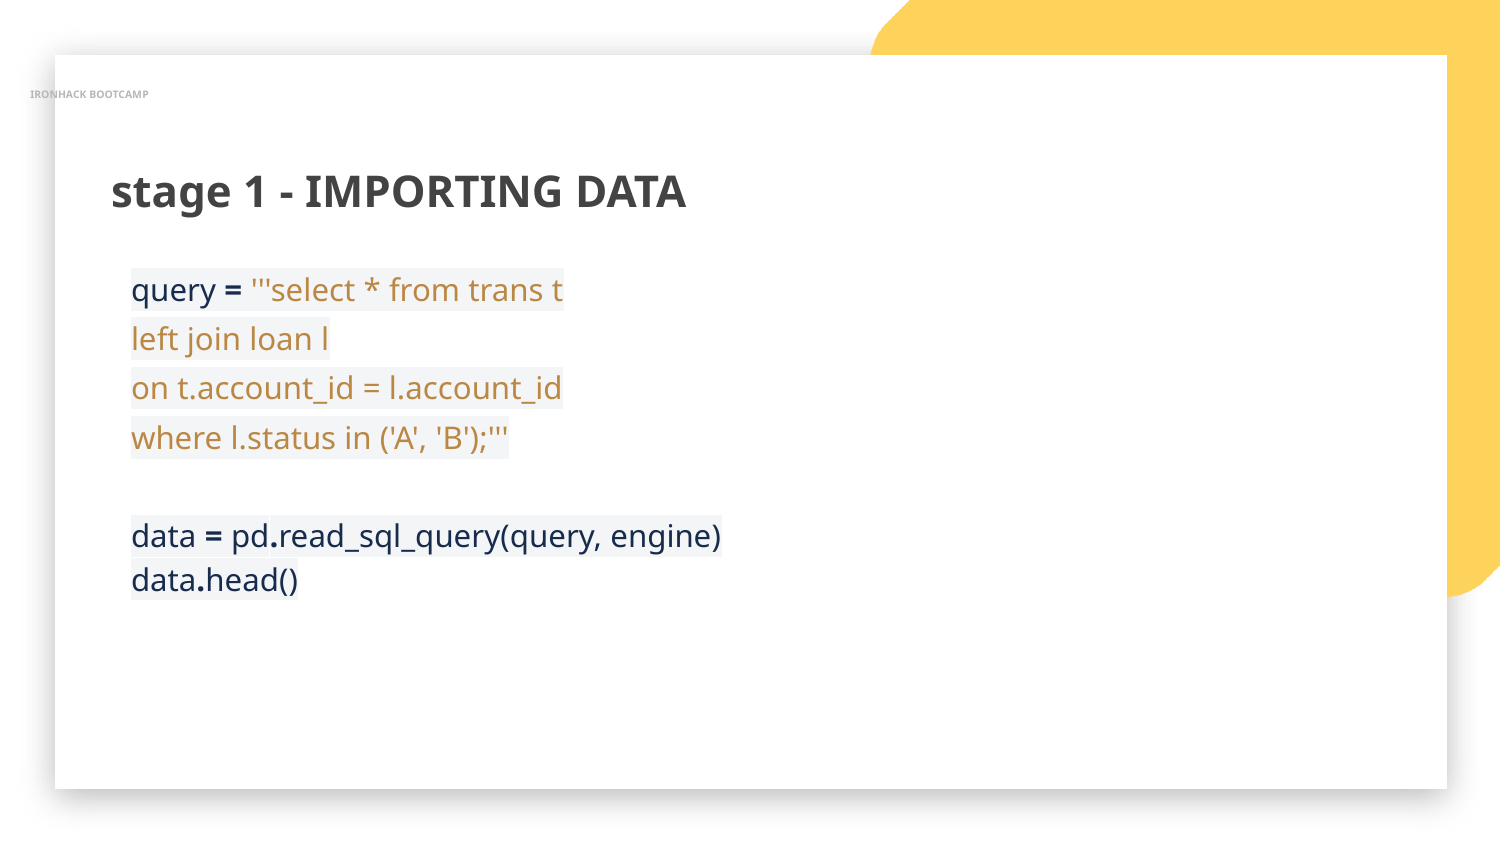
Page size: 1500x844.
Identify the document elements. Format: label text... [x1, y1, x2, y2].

text_box query = '''select * from trans t left join loan l on t.account_id = l.account_id where l.status in ('A', 'B');''' data = pd.read_sql_query(query, engine) data.head() [115, 249, 1389, 733]
picture [0, 0, 1500, 844]
text_box IRONHACK BOOTCAMP [15, 71, 354, 108]
text_box stage 1 - IMPORTING DATA [96, 149, 1417, 266]
